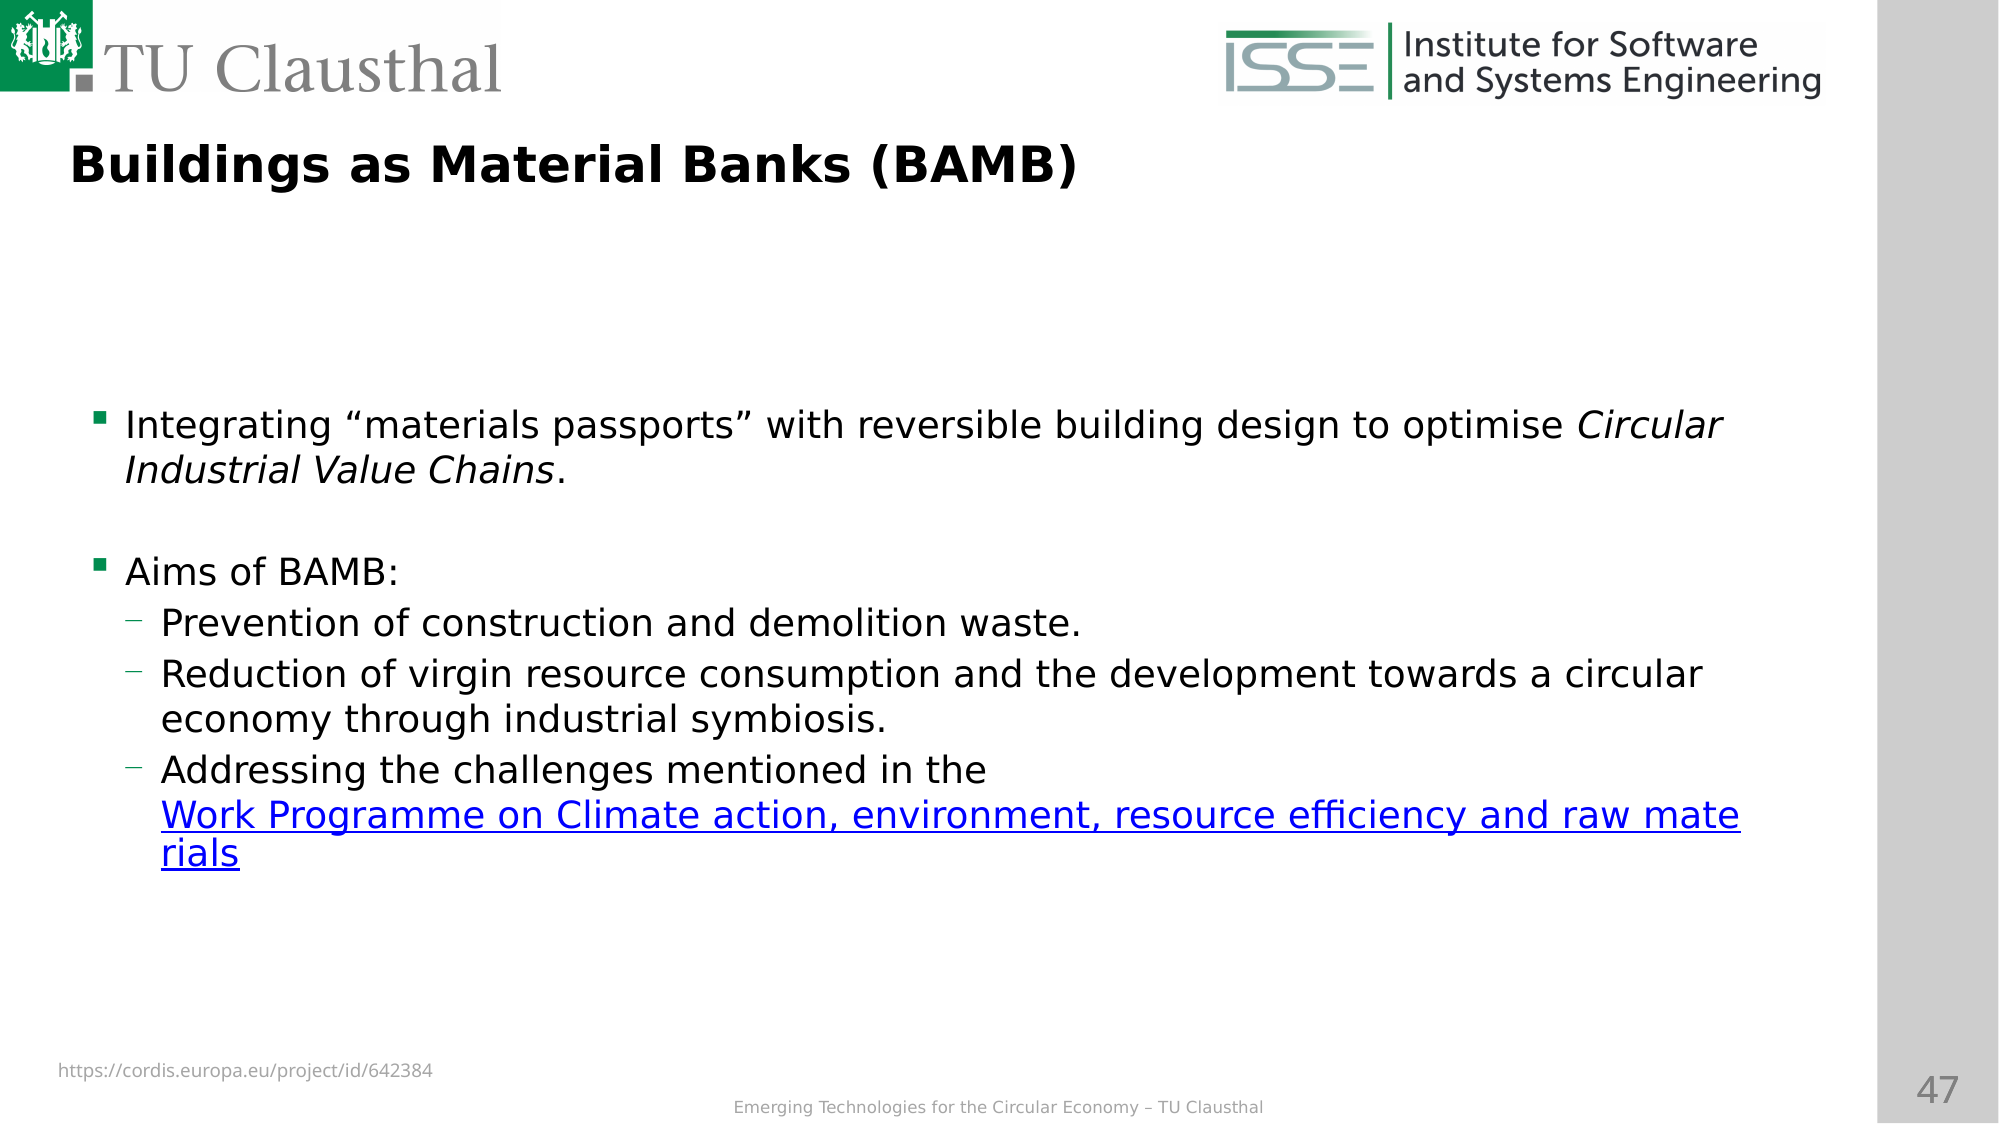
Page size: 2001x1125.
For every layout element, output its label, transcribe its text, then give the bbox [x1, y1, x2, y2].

text_box Buildings as Material Banks (BAMB) [55, 125, 1818, 207]
picture [0, 0, 501, 92]
picture [1218, 22, 1826, 106]
text_box Integrating “materials passports” with reversible building design to optimise Circular Industrial Value Chains. Aims of BAMB: Prevention of construction and demolition waste. Reduction of virgin resource consumption and the development towards a circular economy through industrial symbiosis. Addressing the challenges mentioned in the Work Programme on Climate action, environment, resource efficiency and raw materials [75, 262, 1762, 975]
text_box https://cordis.europa.eu/project/id/642384 [43, 1051, 1105, 1089]
text_box [55, 208, 1818, 1034]
